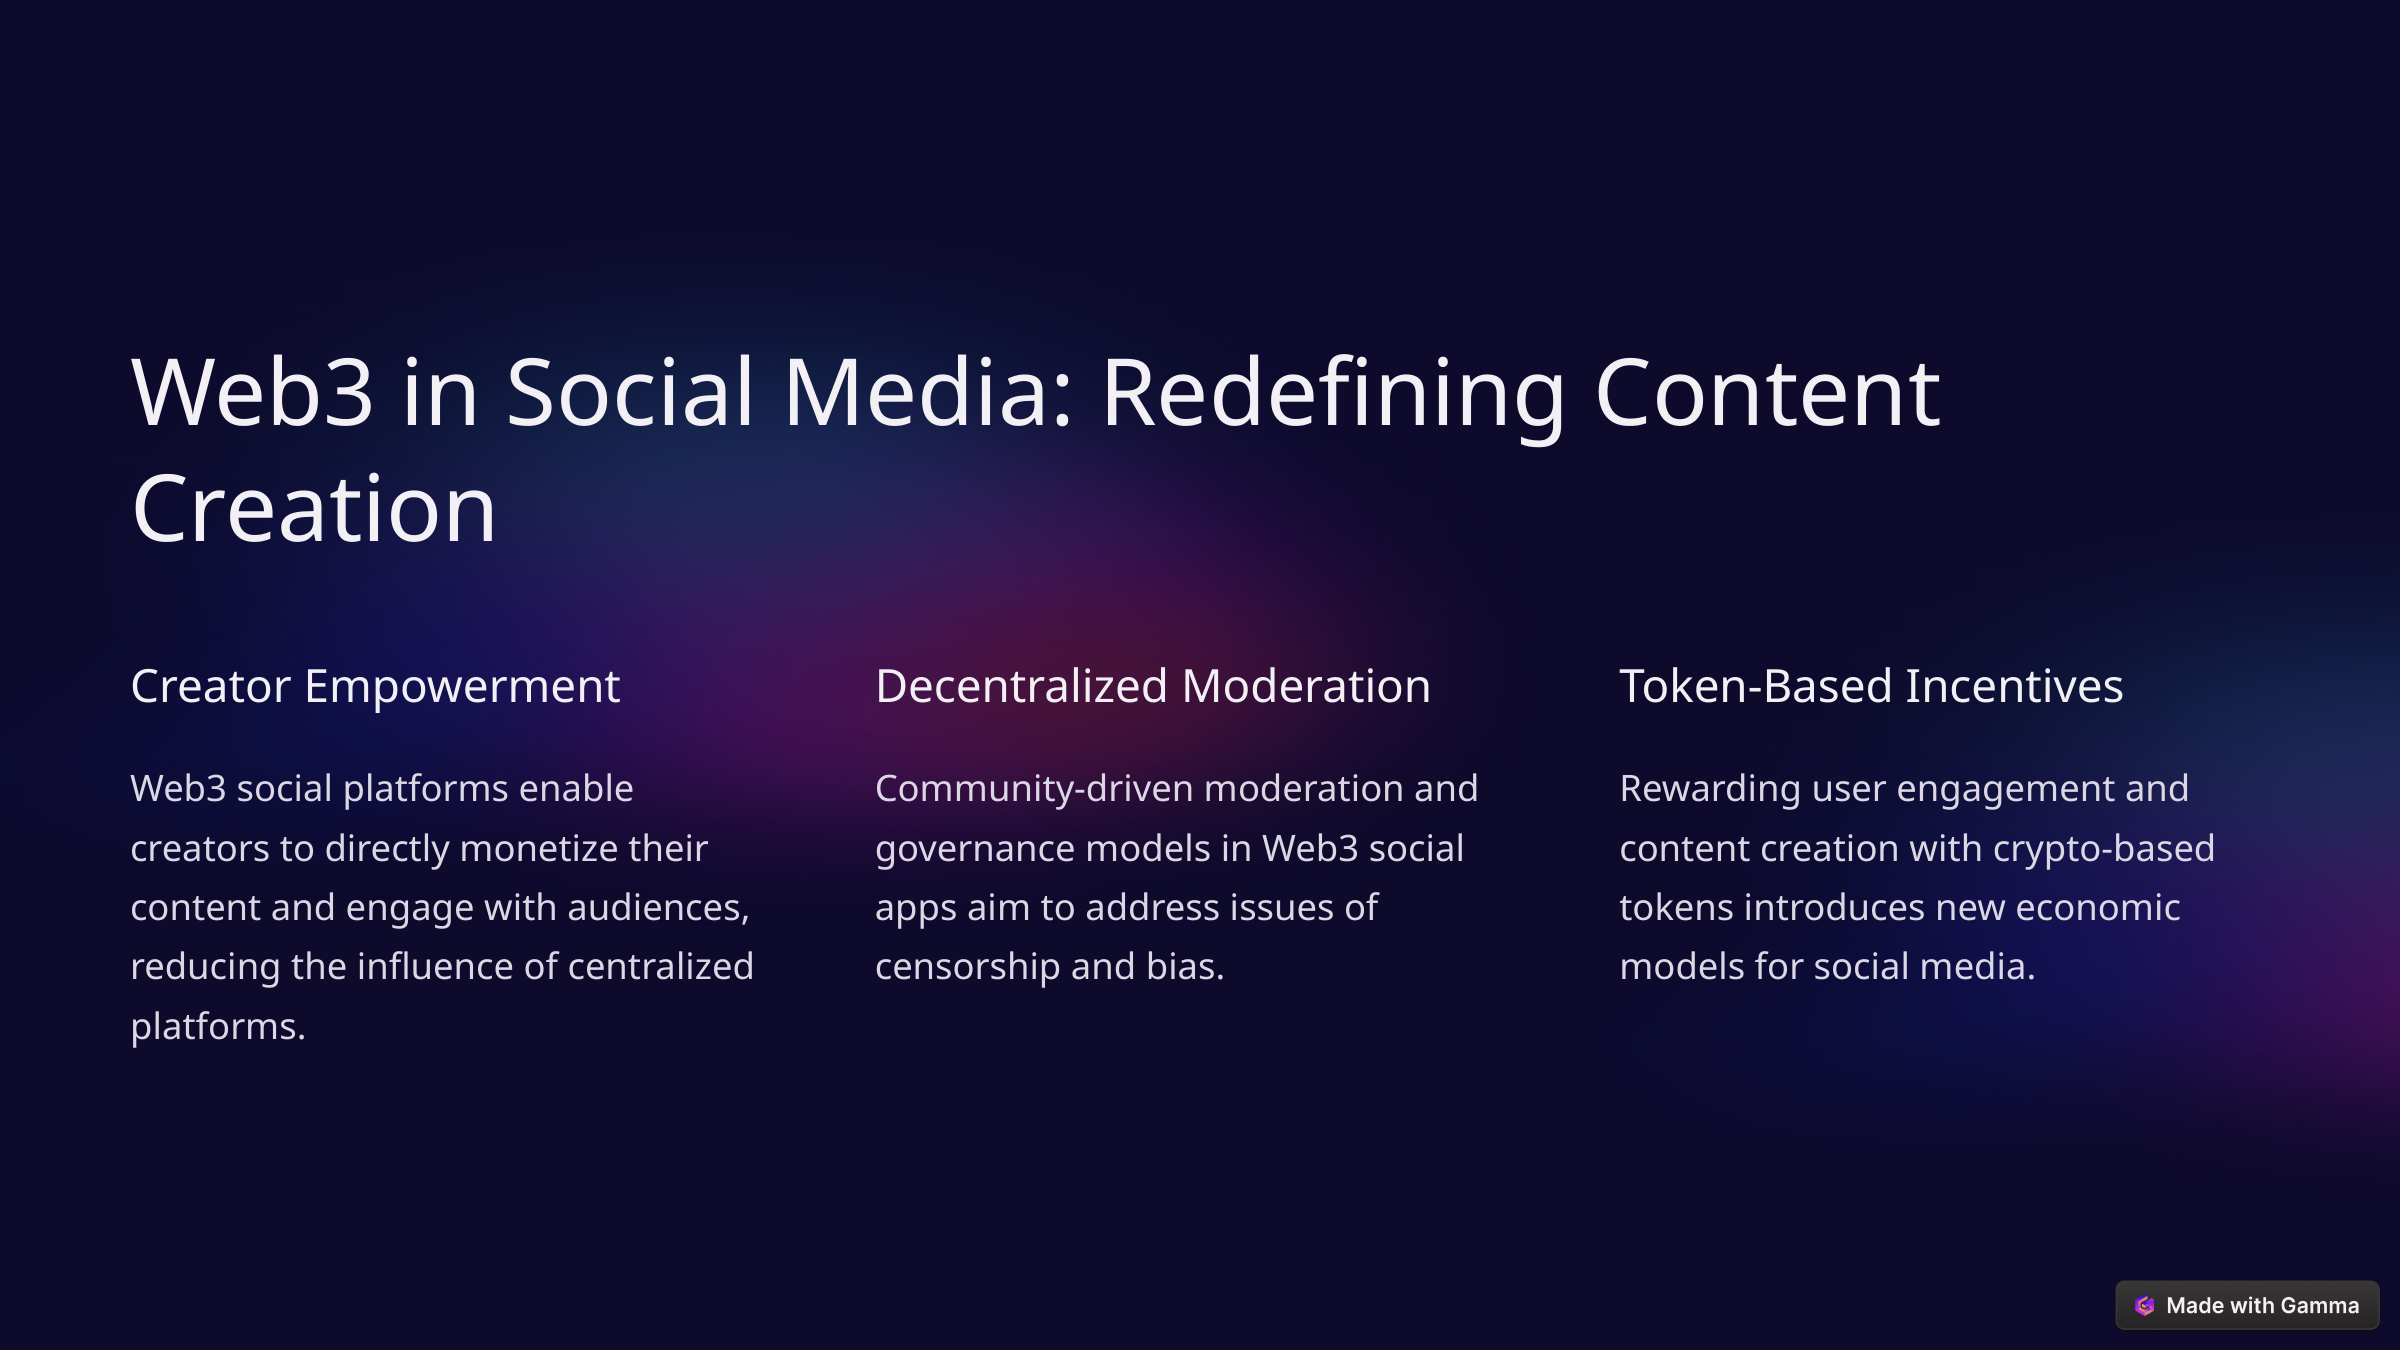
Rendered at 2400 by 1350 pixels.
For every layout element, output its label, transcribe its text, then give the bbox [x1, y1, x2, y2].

text_box Web3 in Social Media: Redefining Content Creation [130, 328, 2270, 562]
text_box Token-Based Incentives [1619, 654, 2172, 713]
text_box Creator Empowerment [130, 654, 669, 713]
picture [2106, 1271, 2389, 1339]
text_box Rewarding user engagement and content creation with crypto-based tokens introduces new economic models for social media. [1619, 749, 2272, 988]
text_box Web3 social platforms enable creators to directly monetize their content and engage with audiences, reducing the influence of centralized platforms. [130, 749, 783, 988]
text_box Decentralized Moderation [874, 654, 1479, 713]
text_box Community-driven moderation and governance models in Web3 social apps aim to address issues of censorship and bias. [874, 749, 1528, 988]
